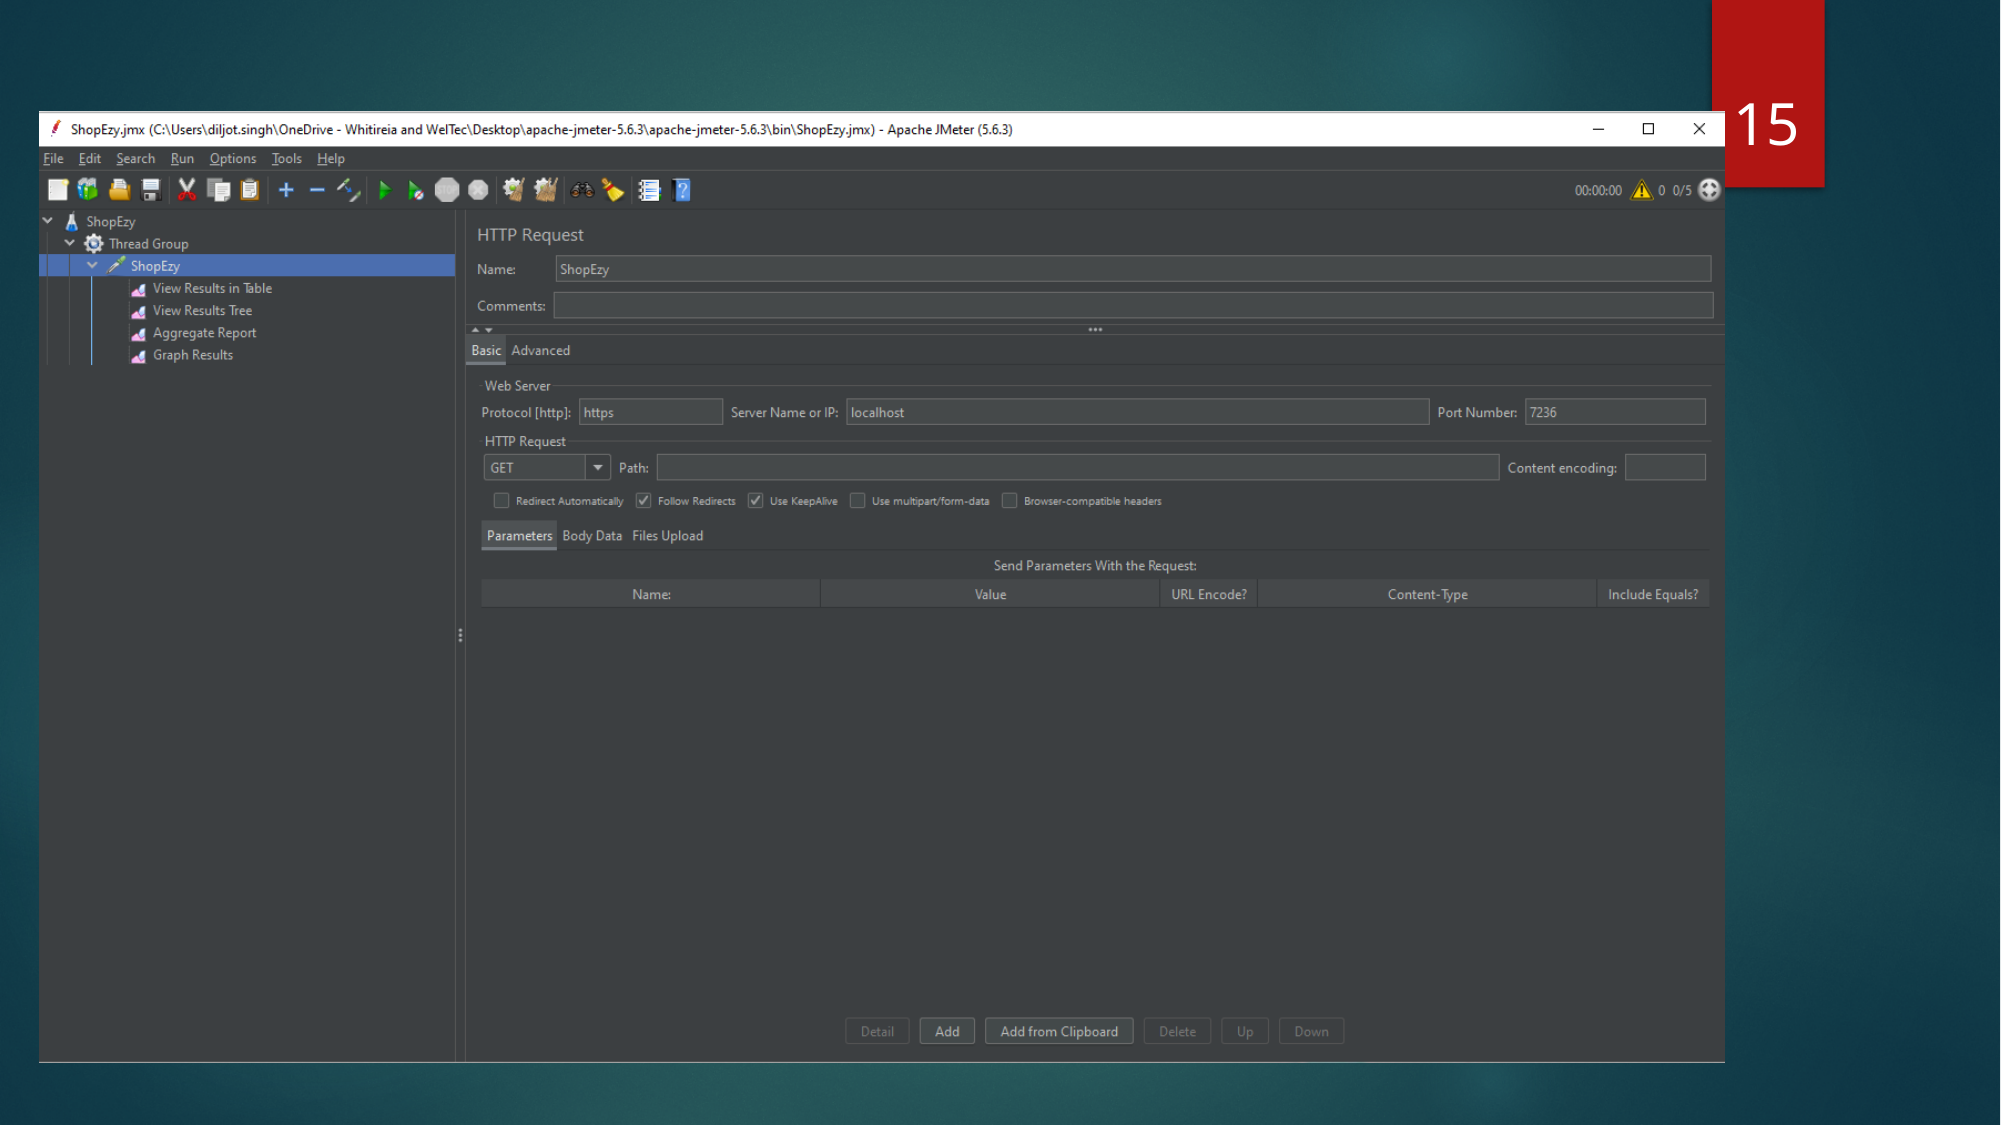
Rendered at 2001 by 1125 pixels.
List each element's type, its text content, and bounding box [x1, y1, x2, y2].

picture [0, 0, 1726, 1125]
slide_number 15 [1698, 48, 1836, 175]
